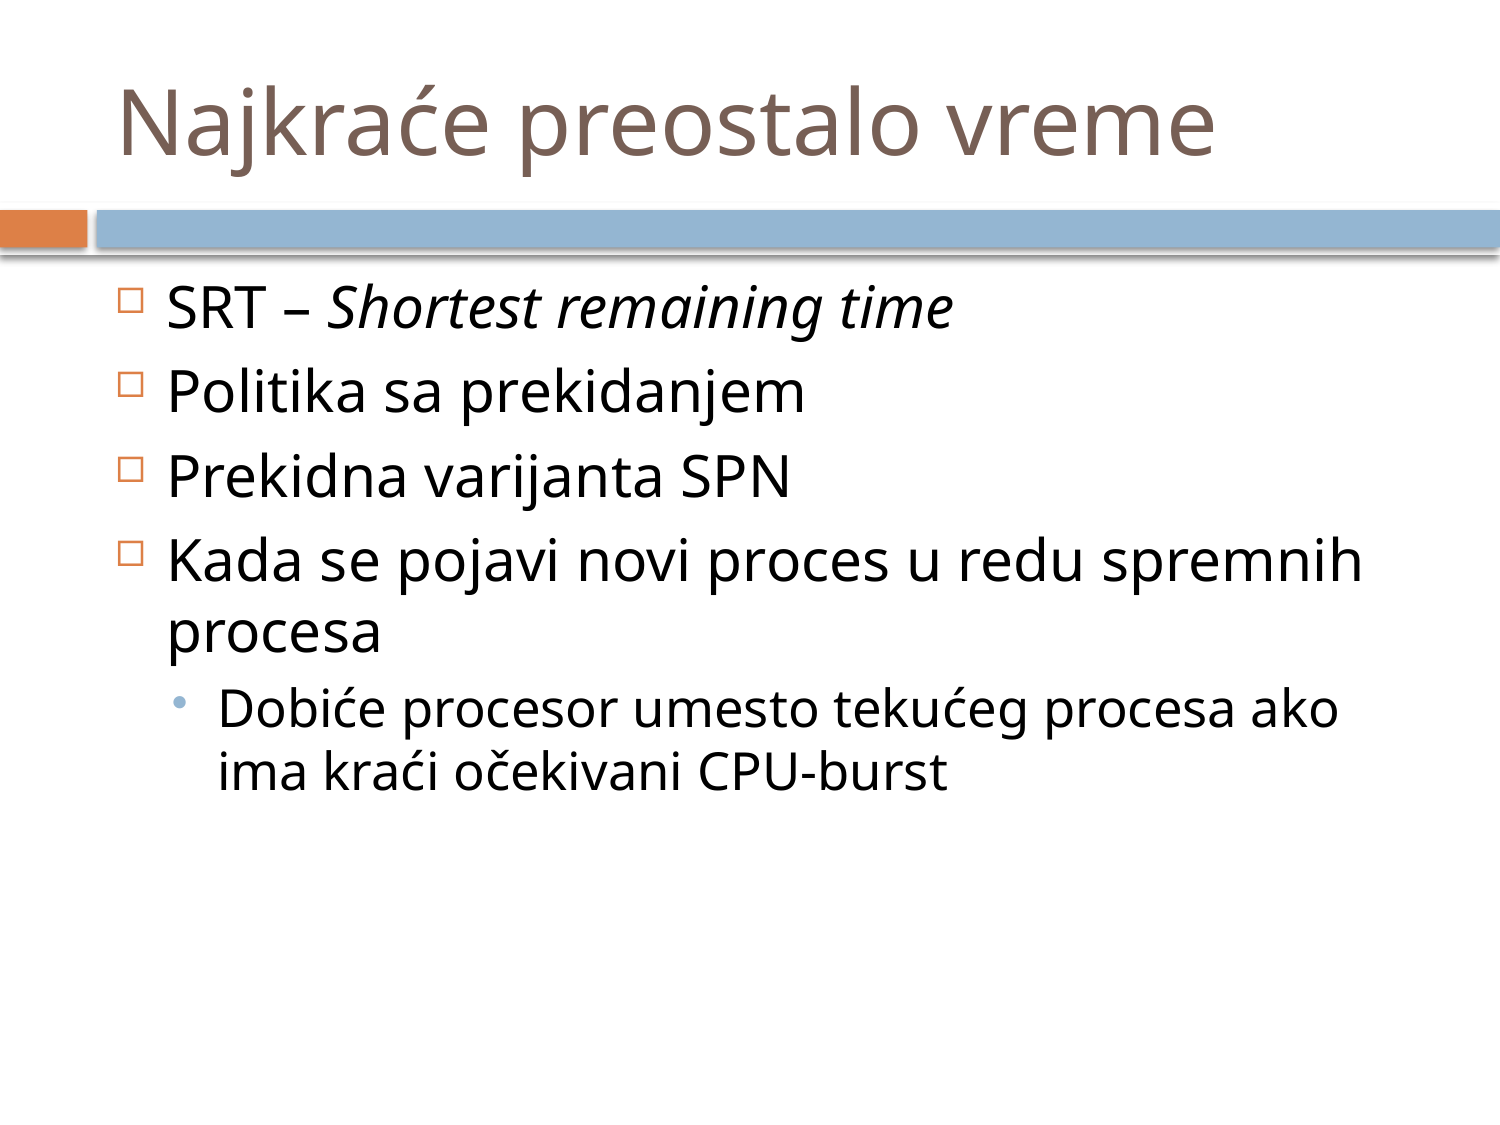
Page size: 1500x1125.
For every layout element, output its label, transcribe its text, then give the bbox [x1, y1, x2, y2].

title Najkraće preostalo vreme [100, 37, 1438, 200]
list SRT – Shortest remaining time Politika sa prekidanjem Prekidna varijanta SPN Kada se pojavi novi proces u redu spremnih procesa Dobiće procesor umesto tekućeg procesa ako ima kraći očekivani CPU-burst [100, 262, 1438, 813]
